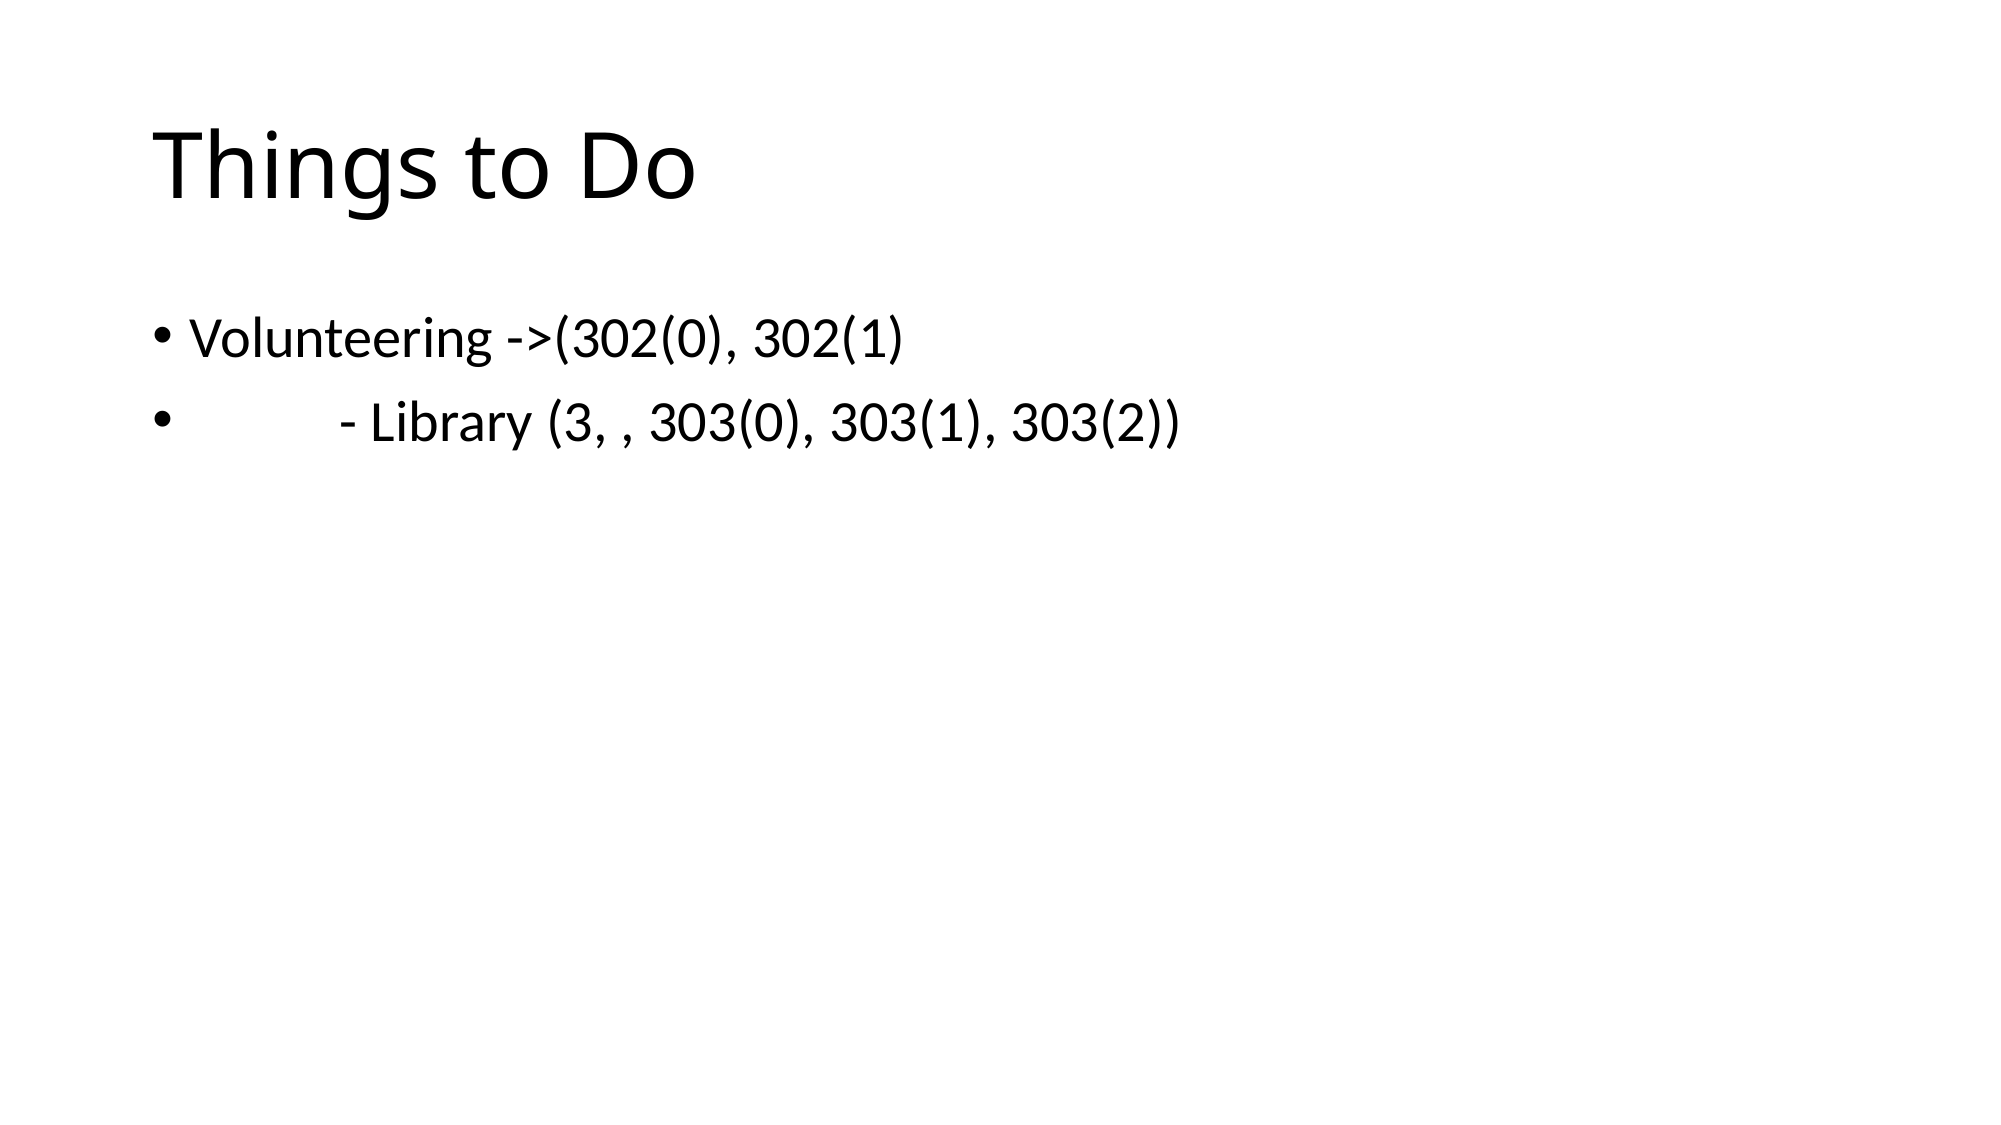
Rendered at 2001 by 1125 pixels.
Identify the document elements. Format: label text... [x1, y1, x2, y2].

list Volunteering ->(302(0), 302(1) - Library (3, , 303(0), 303(1), 303(2)) [137, 299, 1863, 1014]
title Things to Do [137, 59, 1863, 278]
